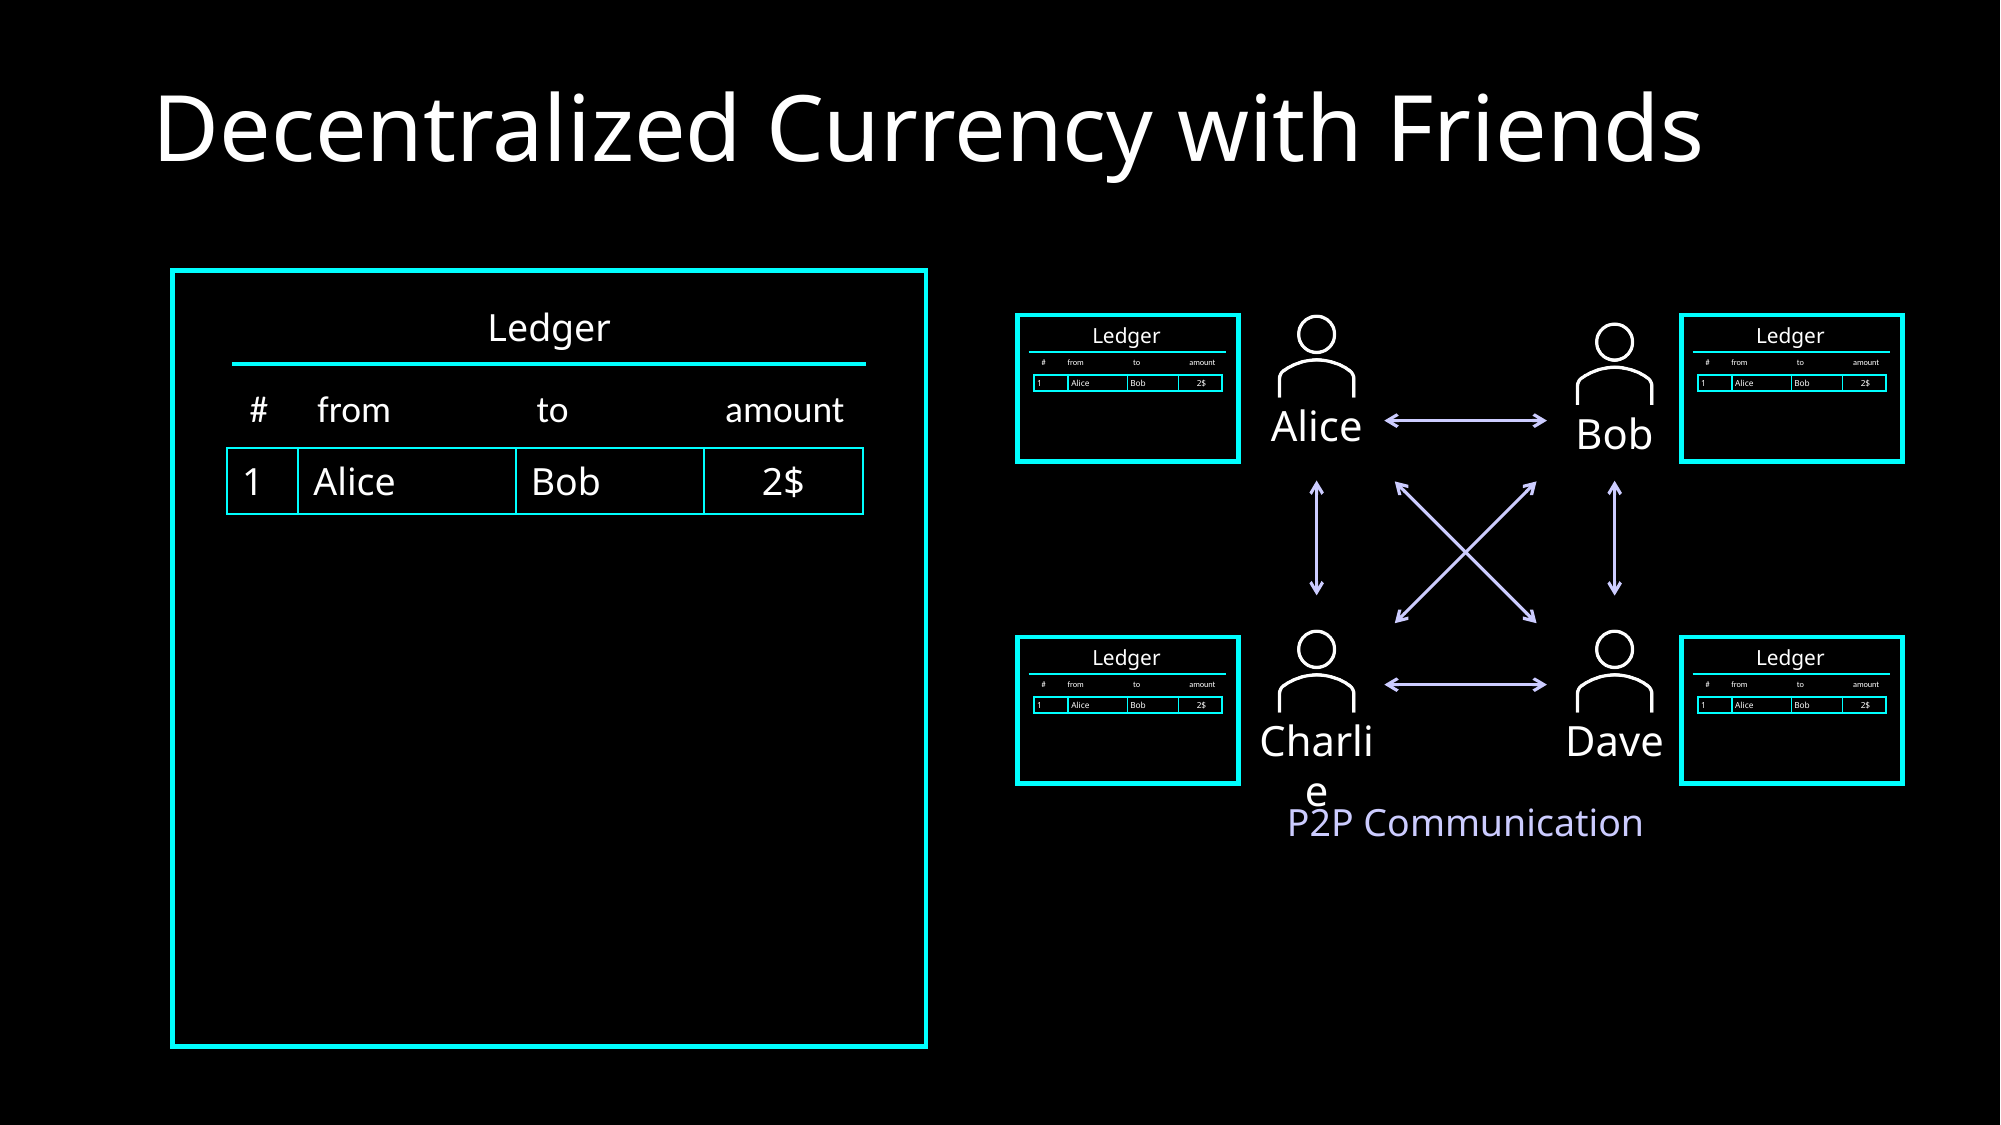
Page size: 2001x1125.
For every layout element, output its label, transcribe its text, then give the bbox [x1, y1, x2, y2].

text_box P2P Communication [1270, 791, 1661, 852]
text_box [1017, 636, 1239, 784]
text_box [1238, 298, 1693, 774]
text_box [1017, 314, 1238, 462]
title Decentralized Currency with Friends [137, 59, 1863, 203]
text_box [1681, 314, 1903, 462]
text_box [172, 270, 926, 1047]
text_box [1681, 636, 1903, 784]
